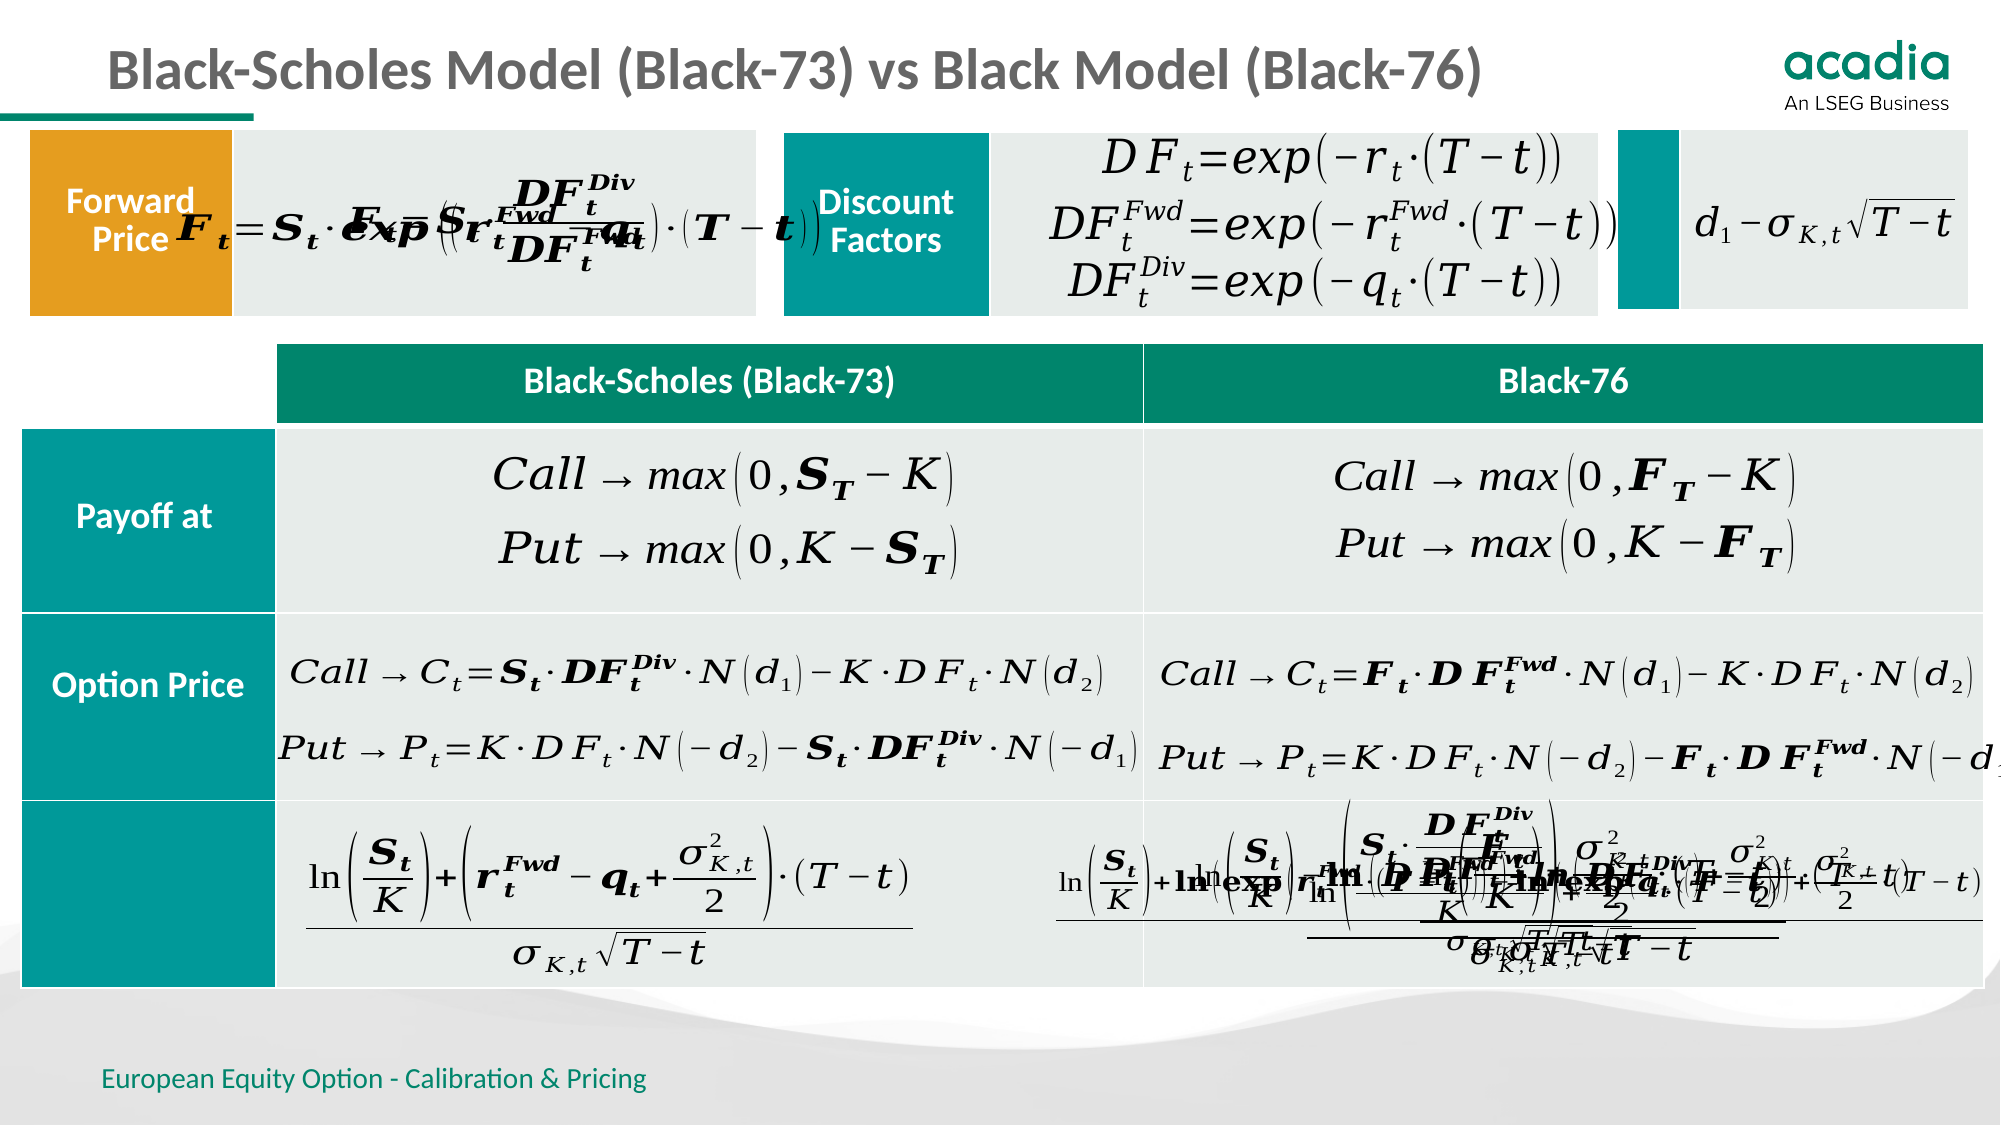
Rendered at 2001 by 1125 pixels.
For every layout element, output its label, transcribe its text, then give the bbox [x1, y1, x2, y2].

picture [1775, 32, 1958, 118]
list European Equity Option - Calibration & Pricing [86, 1055, 693, 1108]
table_header [234, 130, 756, 316]
title Black-Scholes Model (Black-73) vs Black Model (Black-76) [92, 6, 1606, 110]
table_header [991, 133, 1598, 316]
table_header Forward Price [30, 130, 232, 316]
table_header Discount Factors [784, 133, 989, 316]
